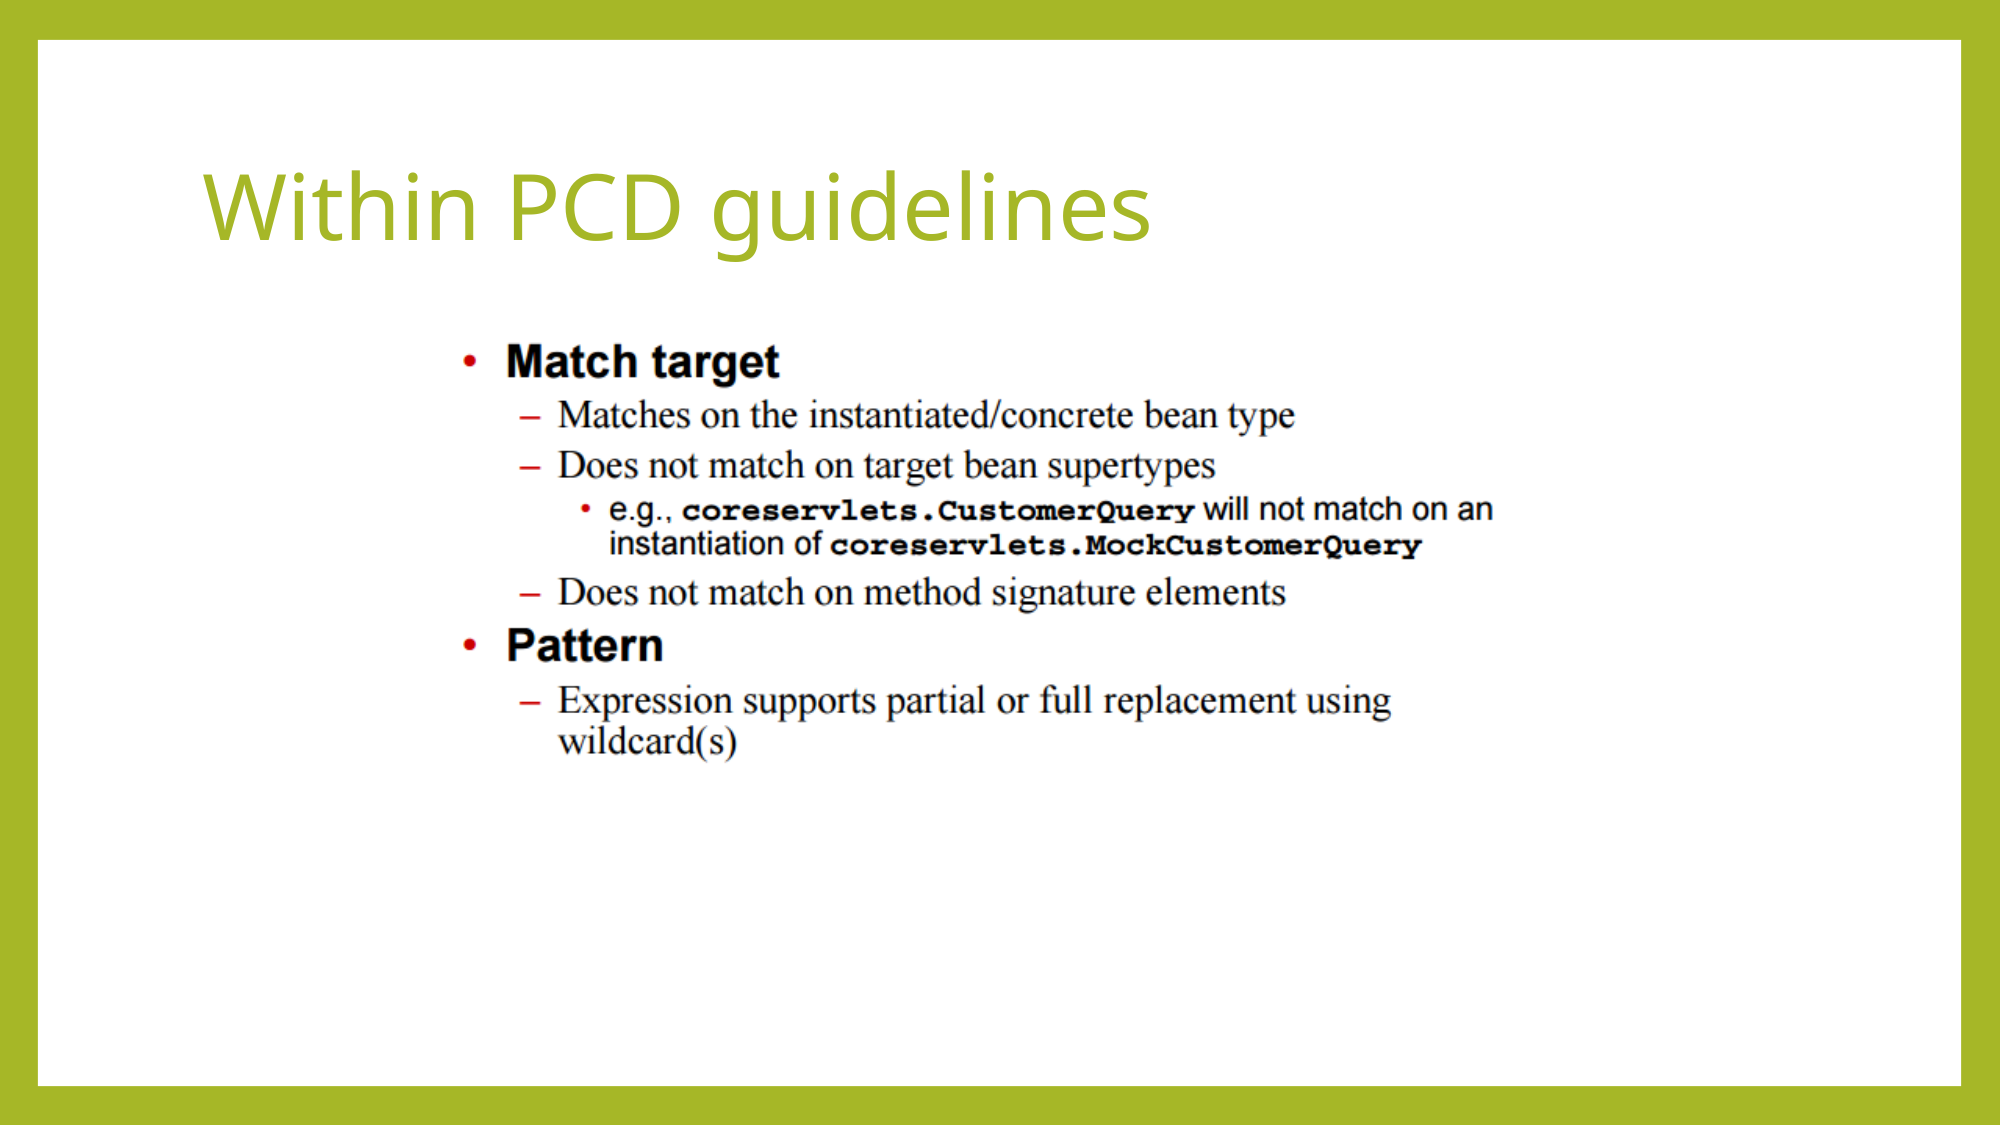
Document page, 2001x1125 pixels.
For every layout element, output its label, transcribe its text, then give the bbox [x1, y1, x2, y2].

title Within PCD guidelines [187, 99, 1808, 323]
picture [462, 332, 1538, 793]
